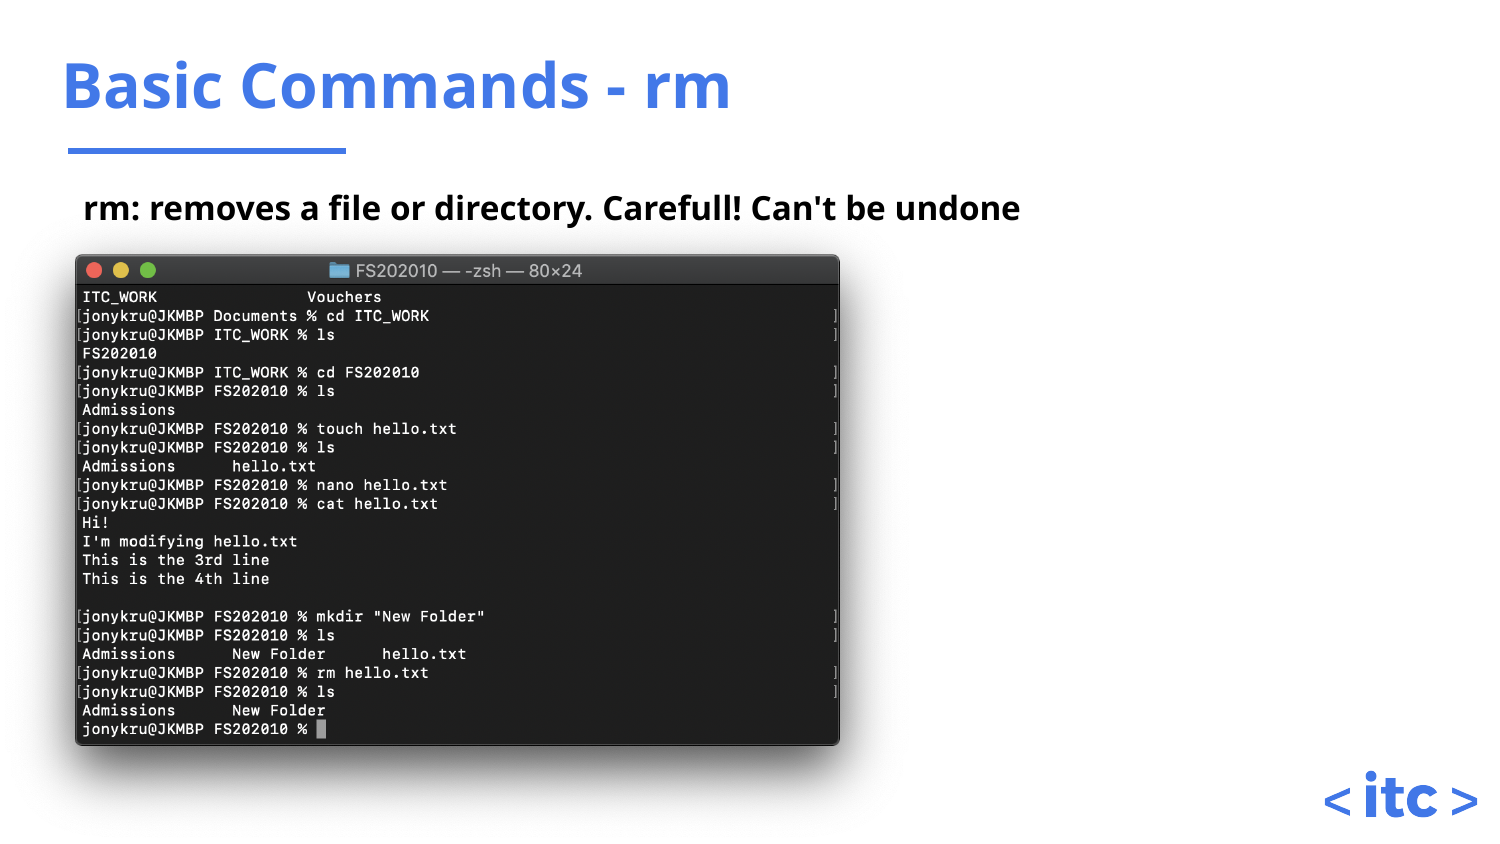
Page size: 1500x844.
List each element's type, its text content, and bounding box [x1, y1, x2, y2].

picture [0, 204, 914, 844]
text_box rm: removes a file or directory. Carefull! Can't be undone [68, 166, 1485, 370]
text_box Basic Commands - rm T [46, 39, 1500, 136]
picture [1316, 759, 1485, 828]
